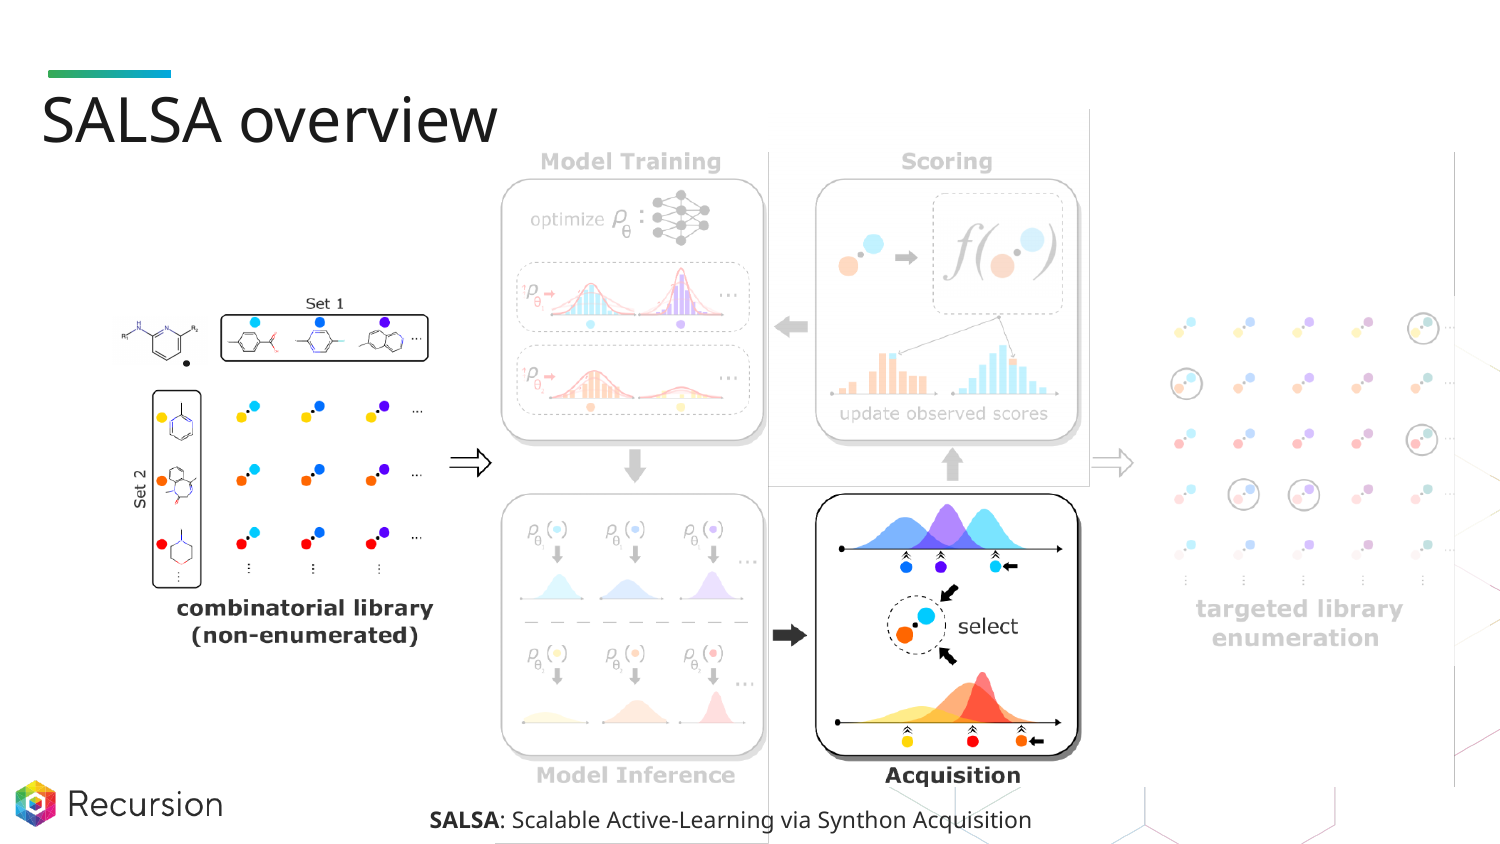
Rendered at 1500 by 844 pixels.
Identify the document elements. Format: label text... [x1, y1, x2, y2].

text_box SALSA overview [26, 65, 1288, 154]
list SALSA: Scalable Active-Learning via Synthon Acquisition [773, 794, 1086, 844]
picture [15, 108, 1490, 844]
list SALSA: Scalable Active-Learning via Synthon Acquisition [414, 794, 489, 844]
